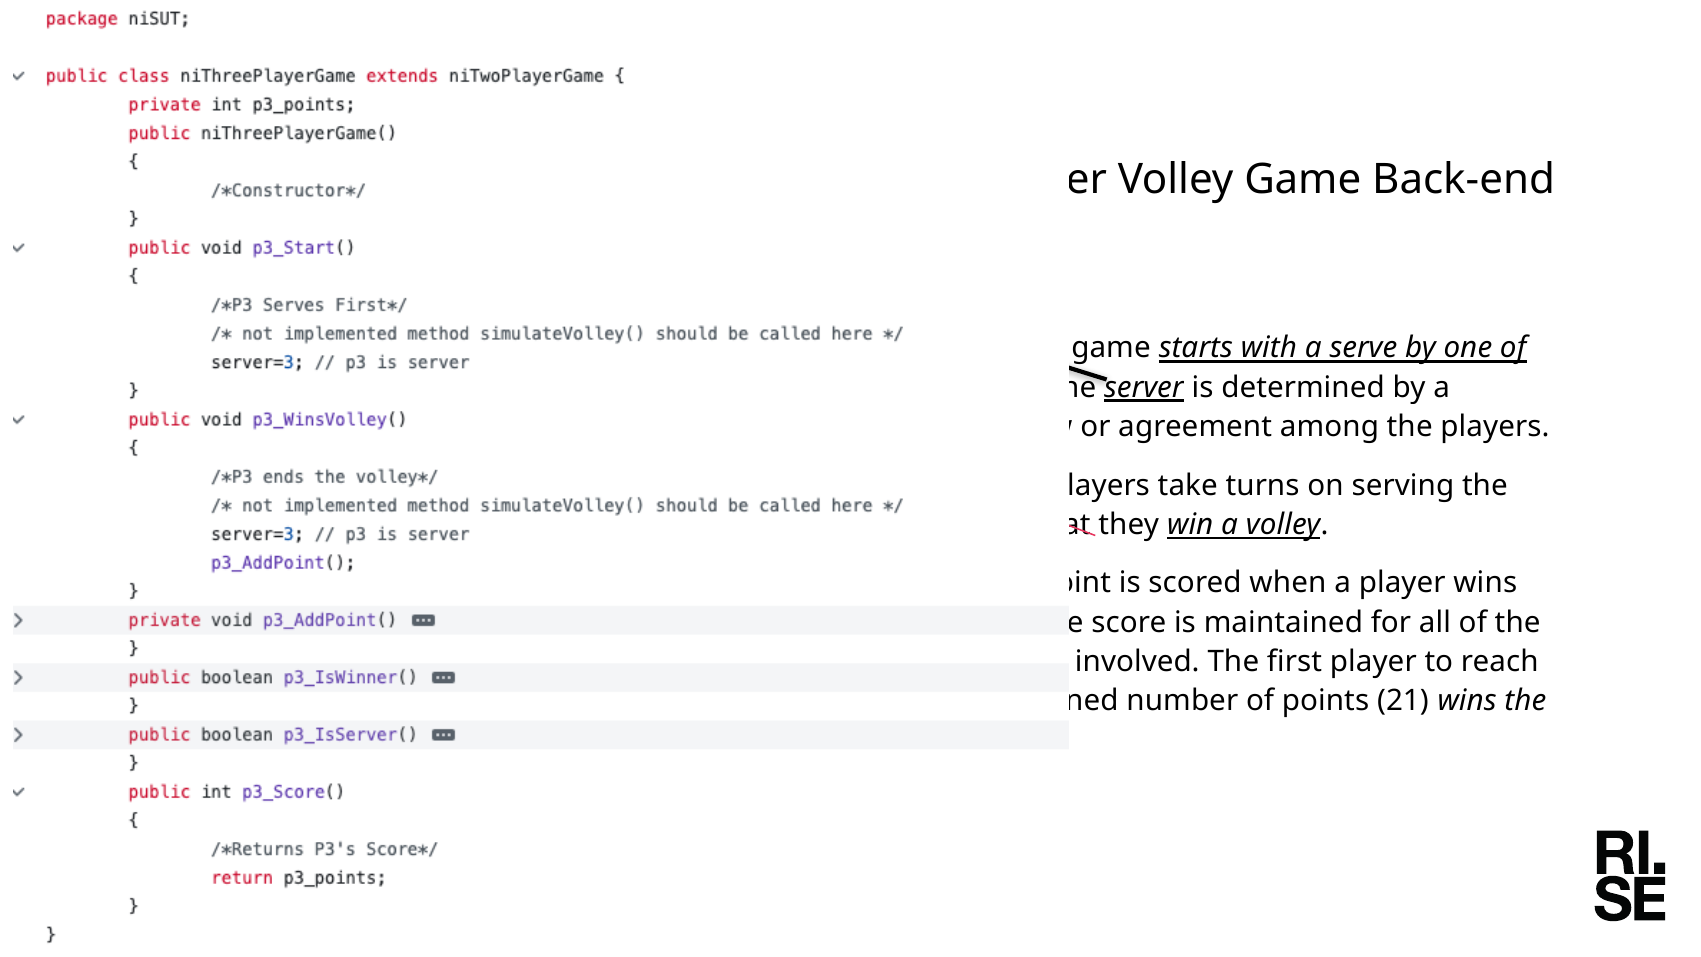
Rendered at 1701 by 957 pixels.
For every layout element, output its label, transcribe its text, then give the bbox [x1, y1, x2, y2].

picture [13, 0, 1070, 957]
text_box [1074, 136, 1107, 380]
title SUT: 3 Player Volley Game Back-end [1111, 159, 1560, 207]
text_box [1074, 285, 1096, 536]
list Serving: The game starts with a serve by one of the players. The server is determined by a random draw or agreement among the players. Gameplay: Players take turns on serving the ball, given that they win a volley. Scoring: A point is scored when a player wins the volley. The score is maintained for all of the three players involved. The first player to reach a predetermined number of points (21) wins the game. [1074, 324, 1560, 798]
